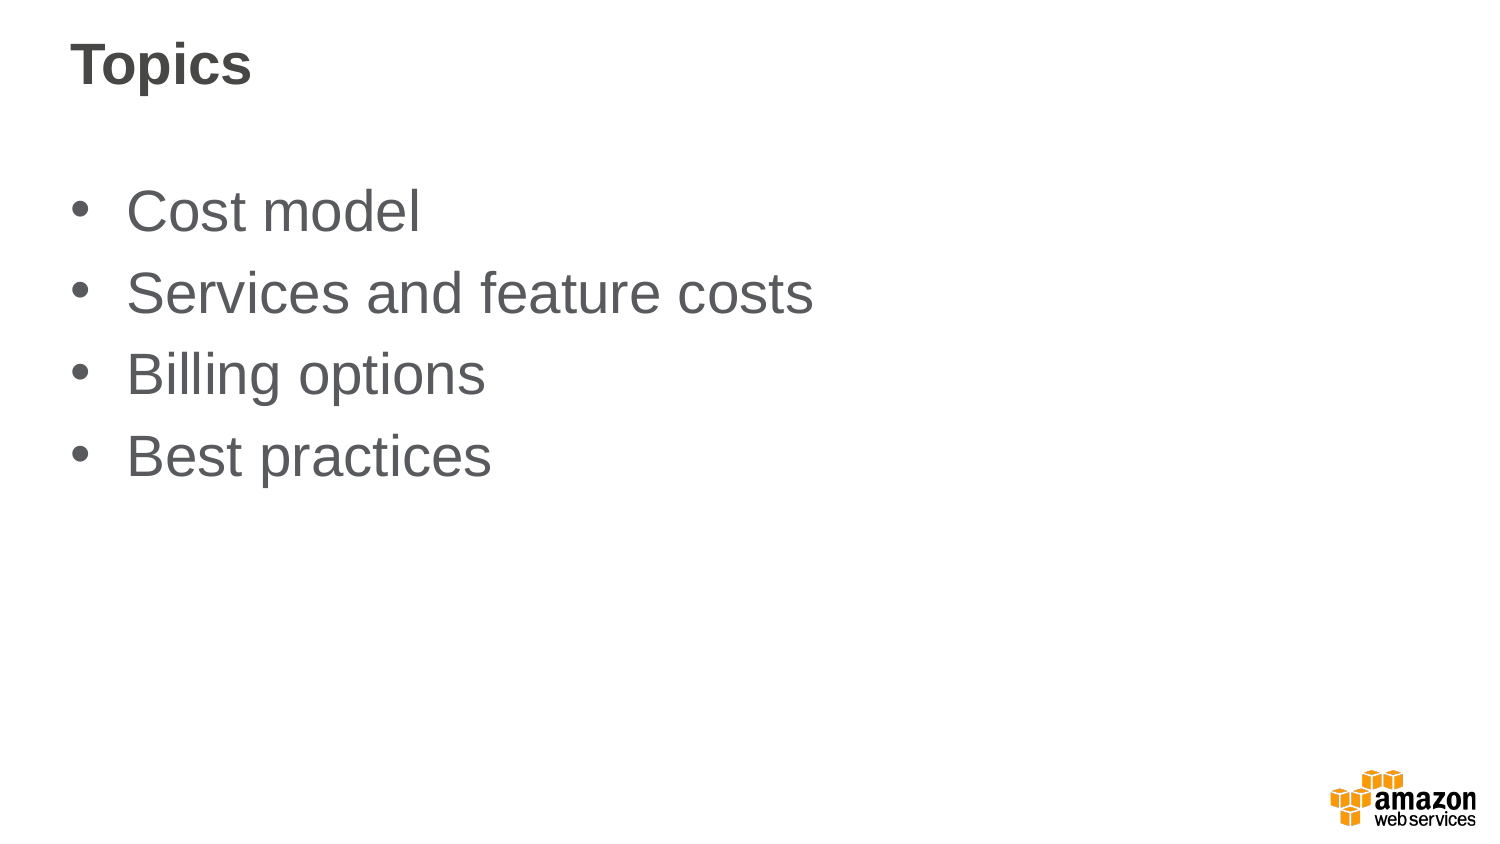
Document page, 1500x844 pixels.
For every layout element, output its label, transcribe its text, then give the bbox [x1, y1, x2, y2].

title Topics [55, 18, 1402, 160]
list Cost model Services and feature costs Billing options Best practices [55, 165, 1402, 749]
